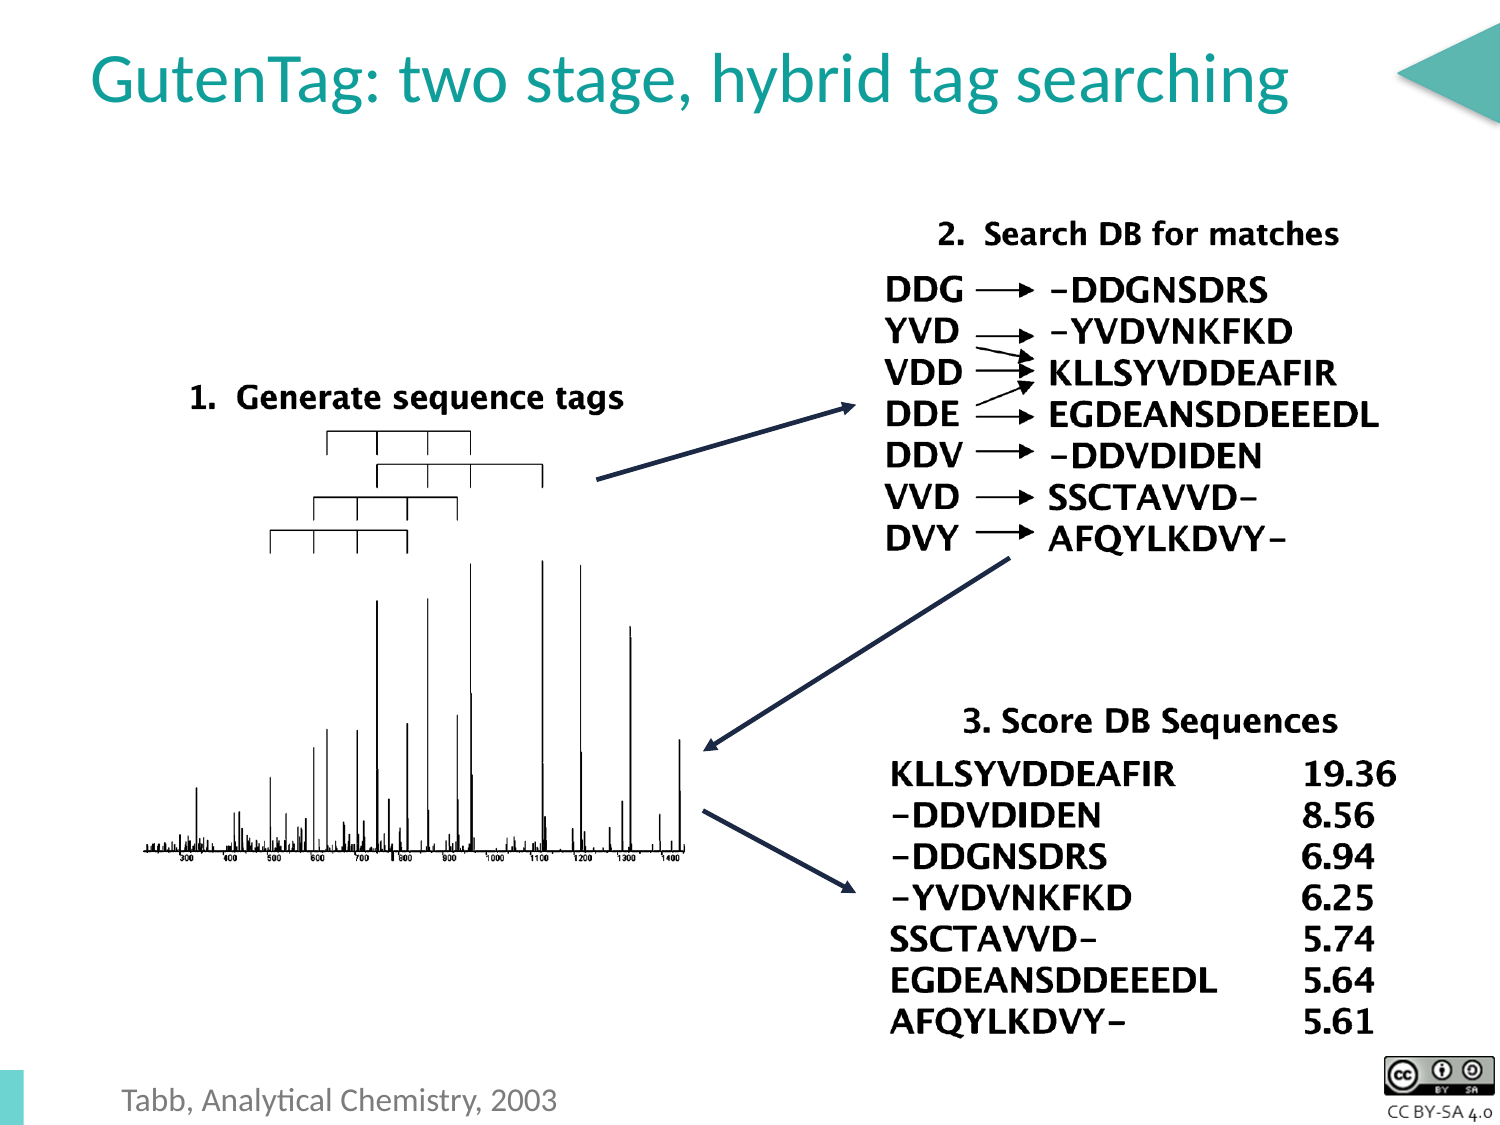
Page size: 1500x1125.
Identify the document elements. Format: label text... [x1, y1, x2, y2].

picture [867, 699, 1412, 1044]
text_box [702, 810, 857, 894]
title GutenTag: two stage, hybrid tag searching [75, 23, 1399, 212]
text_box [695, 402, 857, 452]
text_box [702, 566, 998, 752]
text_box Tabb, Analytical Chemistry, 2003 [106, 1070, 574, 1125]
picture [1375, 1056, 1500, 1125]
picture [867, 215, 1405, 558]
picture [135, 368, 692, 868]
